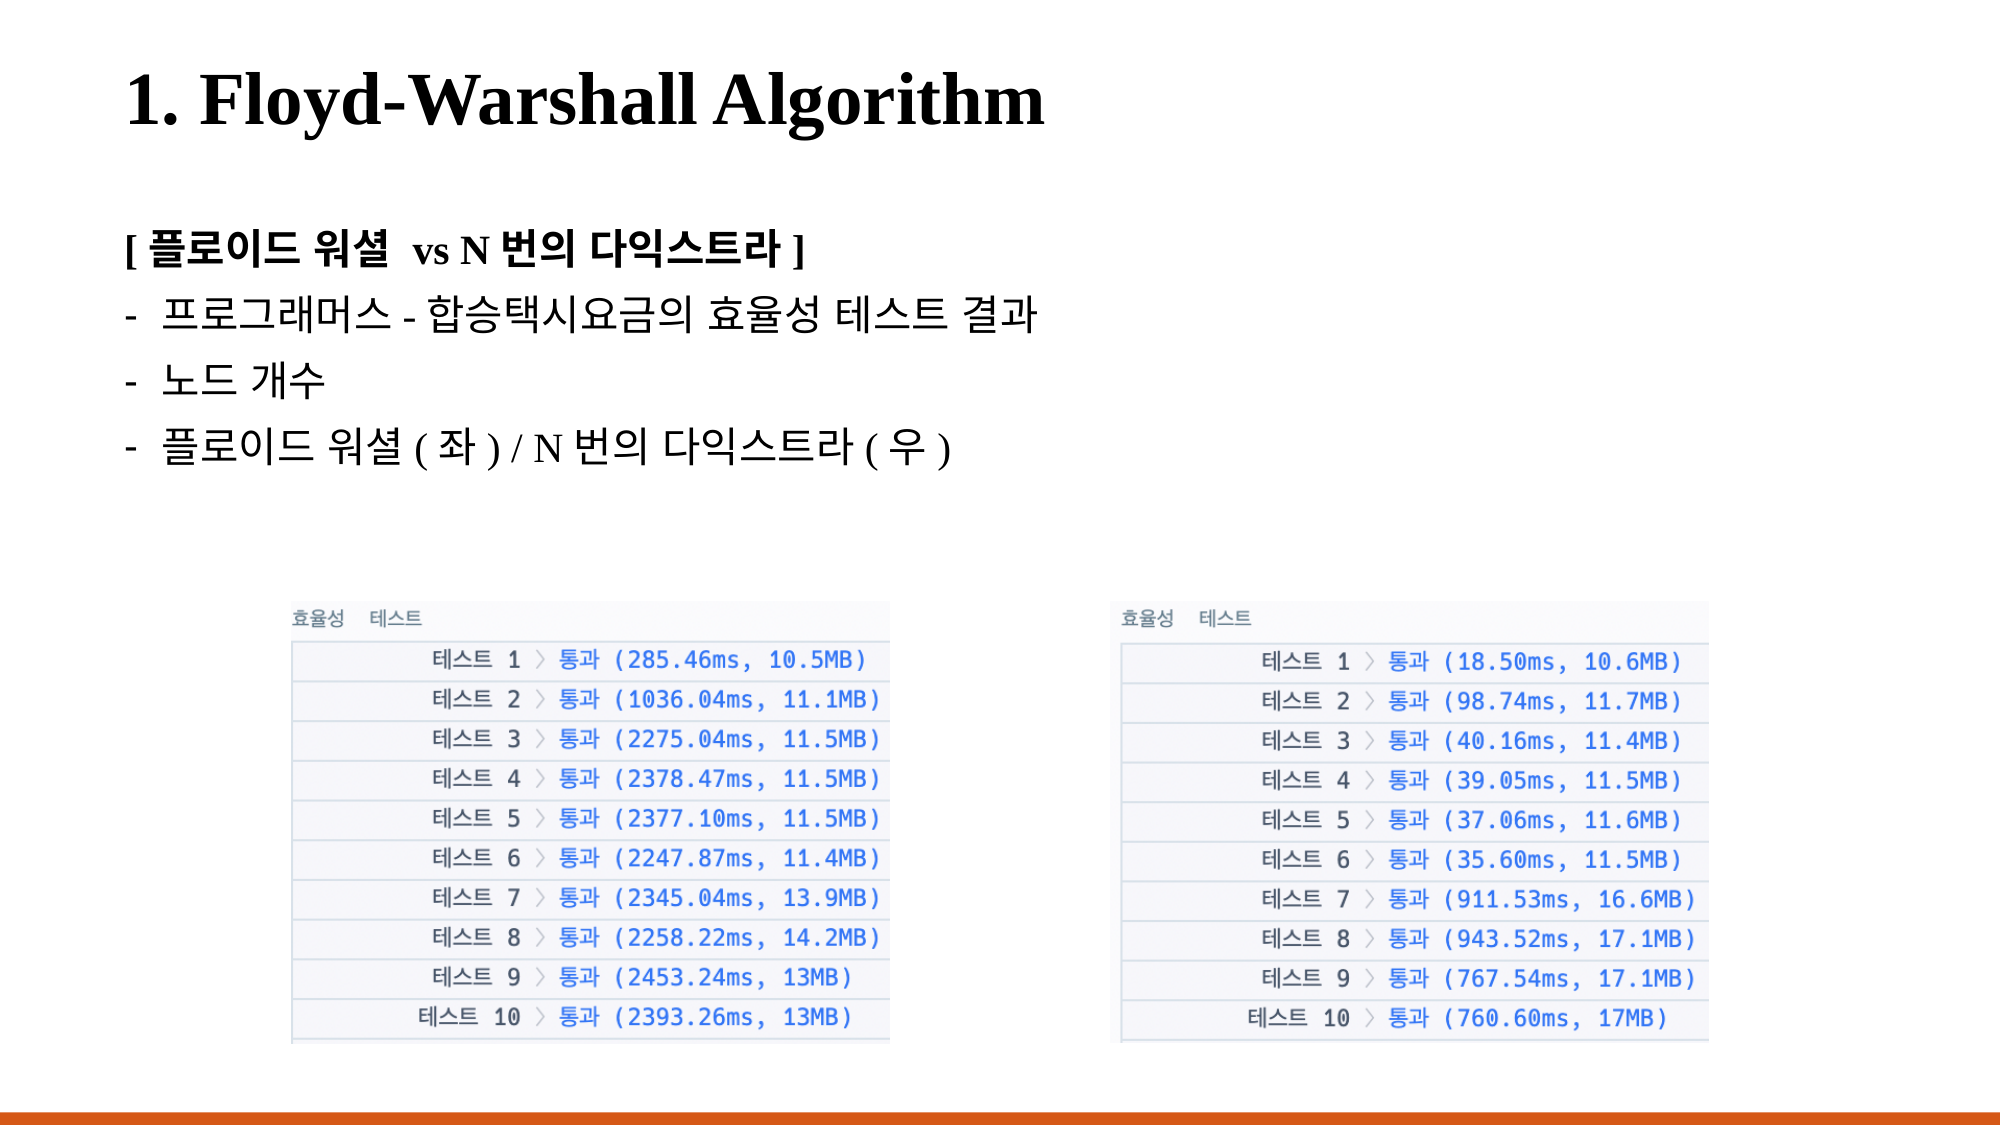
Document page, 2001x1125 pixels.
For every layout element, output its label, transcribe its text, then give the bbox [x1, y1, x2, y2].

title 1. Floyd-Warshall Algorithm [109, 52, 1891, 145]
picture [291, 601, 890, 1044]
picture [1110, 601, 1709, 1043]
